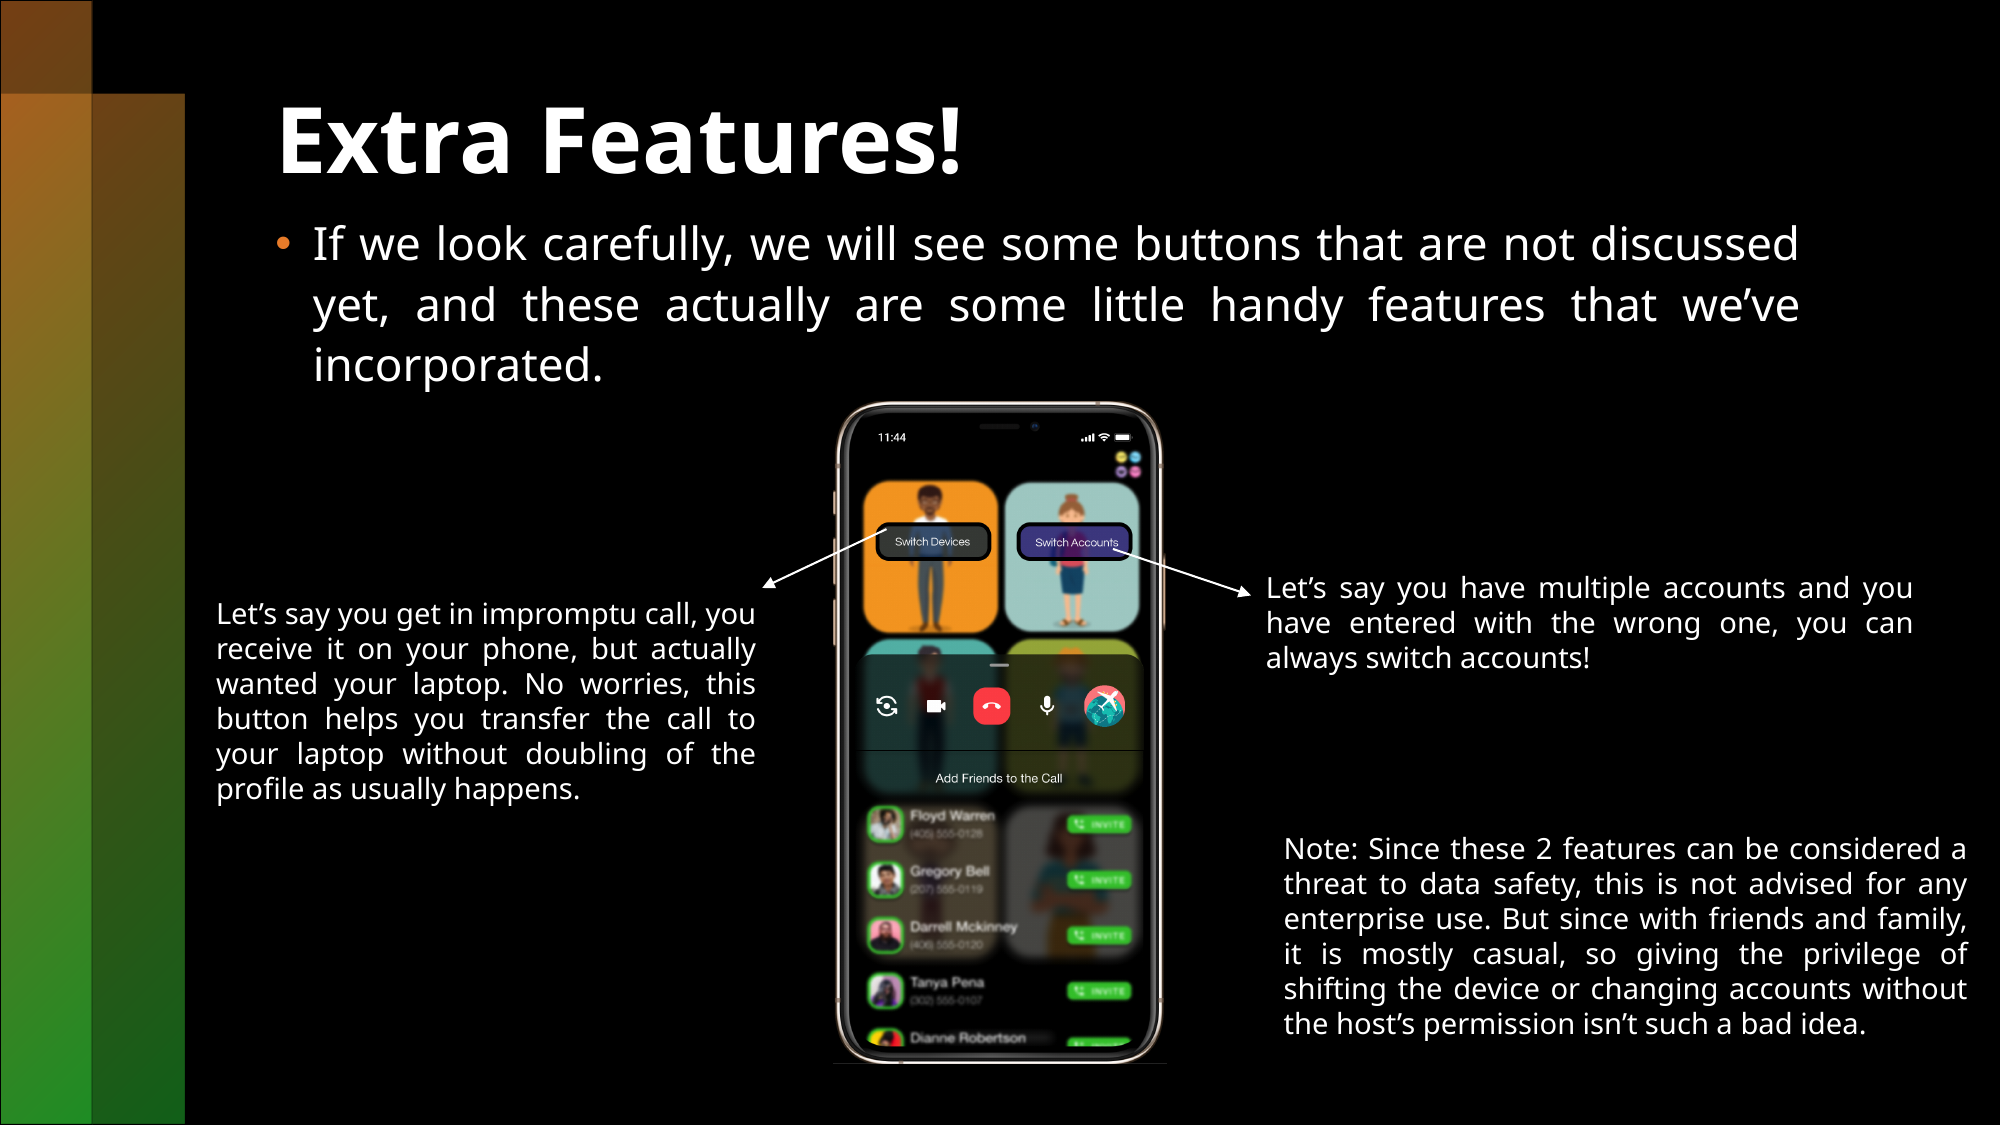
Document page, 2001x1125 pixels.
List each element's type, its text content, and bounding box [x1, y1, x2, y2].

text_box Note: Since these 2 features can be considered a threat to data safety, this is not advised for any enterprise use. But since with friends and family, it is mostly casual, so giving the privilege of shifting the device or changing accounts without the host’s permission isn’t such a bad idea. [1268, 823, 1983, 1048]
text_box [762, 529, 887, 588]
list If we look carefully, we will see some buttons that are not discussed yet, and these actually are some little handy features that we’ve incorporated. [260, 201, 1817, 402]
title Extra Features! [260, 74, 1817, 201]
picture [833, 401, 1167, 1064]
text_box Let’s say you have multiple accounts and you have entered with the wrong one, you can always switch accounts! [1251, 562, 1929, 683]
text_box Let’s say you get in impromptu call, you receive it on your phone, but actually wanted your laptop. No worries, this button helps you transfer the call to your laptop without doubling of the profile as usually happens. [201, 587, 772, 813]
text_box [1112, 548, 1251, 596]
